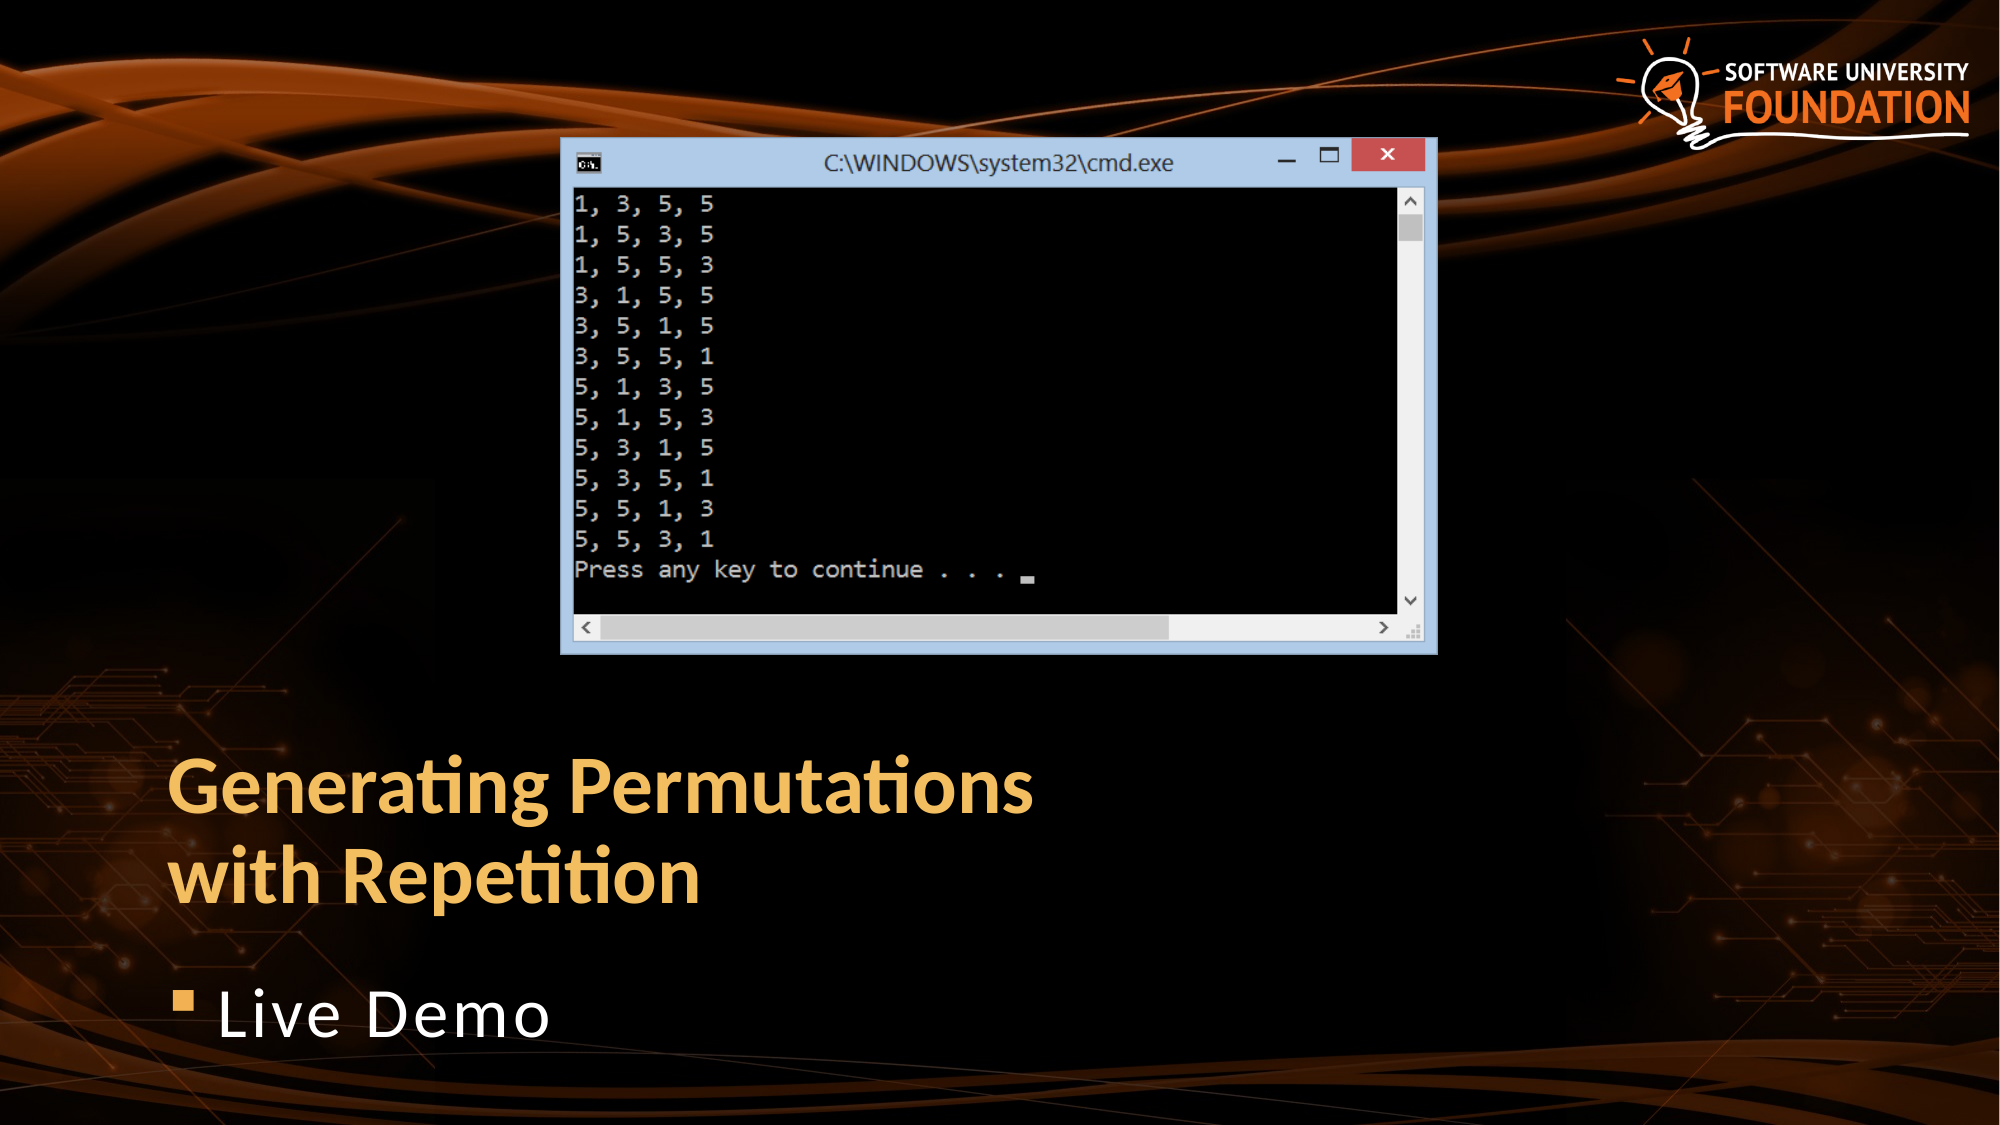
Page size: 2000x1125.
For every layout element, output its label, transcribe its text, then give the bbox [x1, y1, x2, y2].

text_box Generating Permutations with Repetition [149, 702, 1850, 957]
picture [0, 0, 2000, 1125]
text_box Live Demo [149, 957, 1850, 1075]
